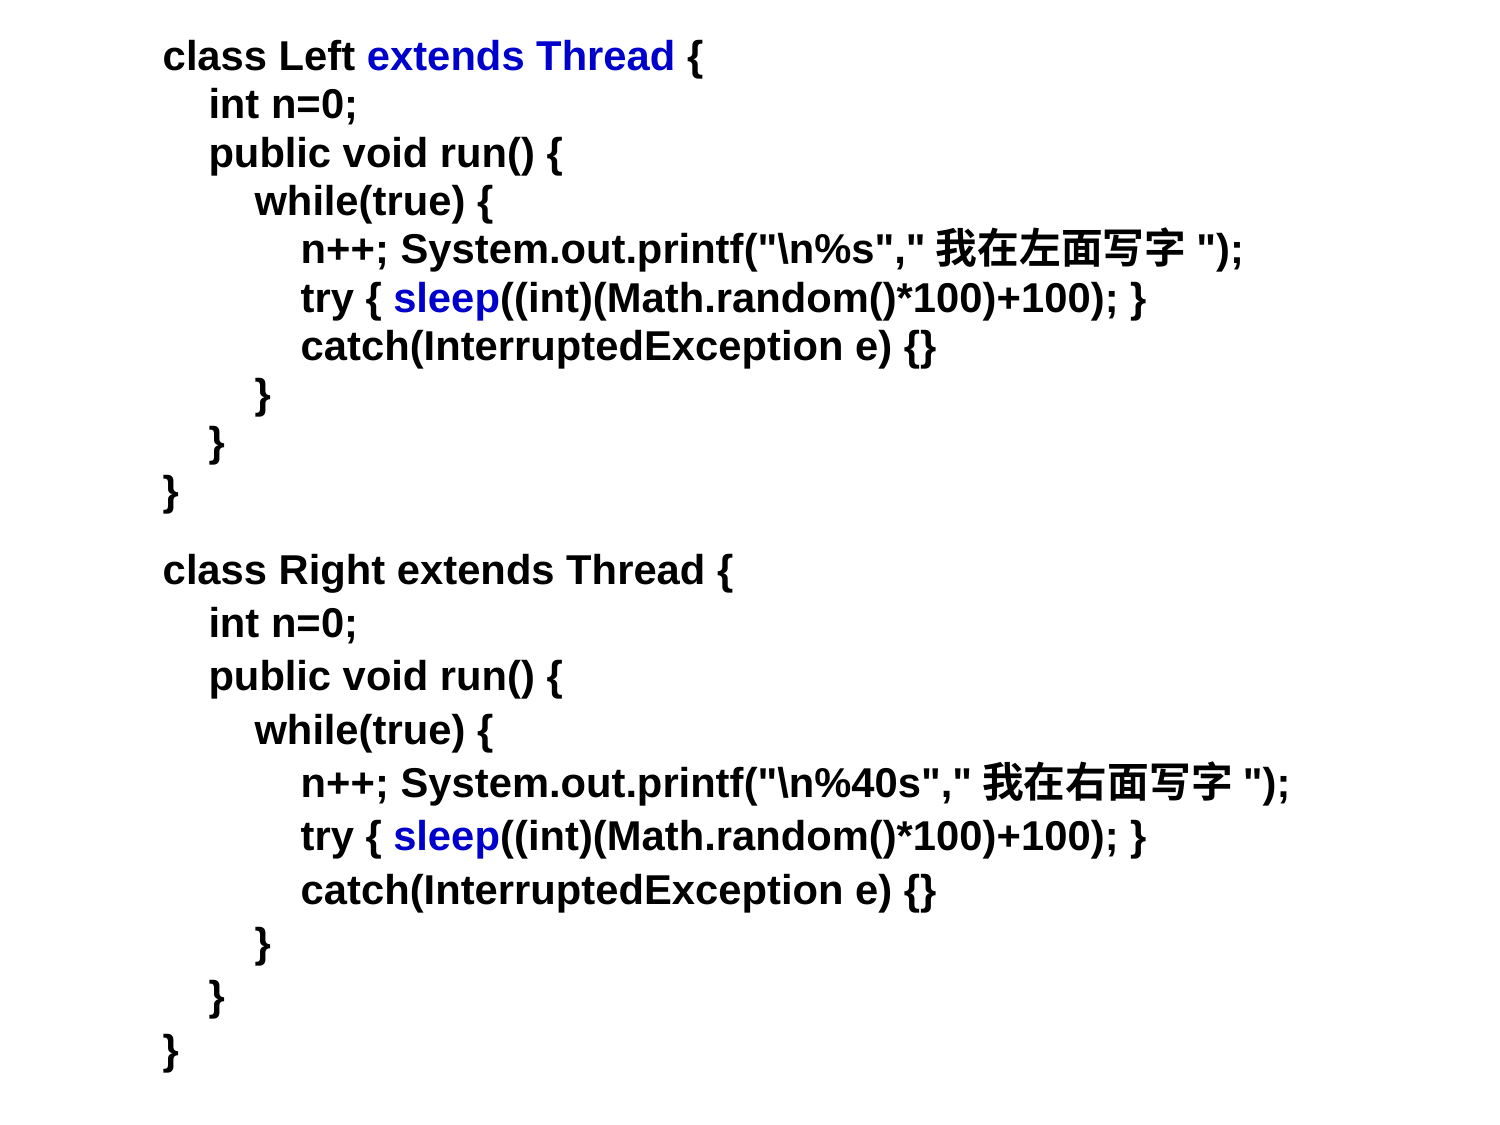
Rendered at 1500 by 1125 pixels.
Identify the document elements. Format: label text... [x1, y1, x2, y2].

list class Left extends Thread { int n=0; public void run() { while(true) { n++; System.out.printf("\n%s","我在左面写字"); try { sleep((int)(Math.random()*100)+100); } catch(InterruptedException e) {} } } } class Right extends Thread { int n=0; public void run() { while(true) { n++; System.out.printf("\n%40s","我在右面写字"); try { sleep((int)(Math.random()*100)+100); } catch(InterruptedException e) {} } } } [147, 31, 1309, 1094]
